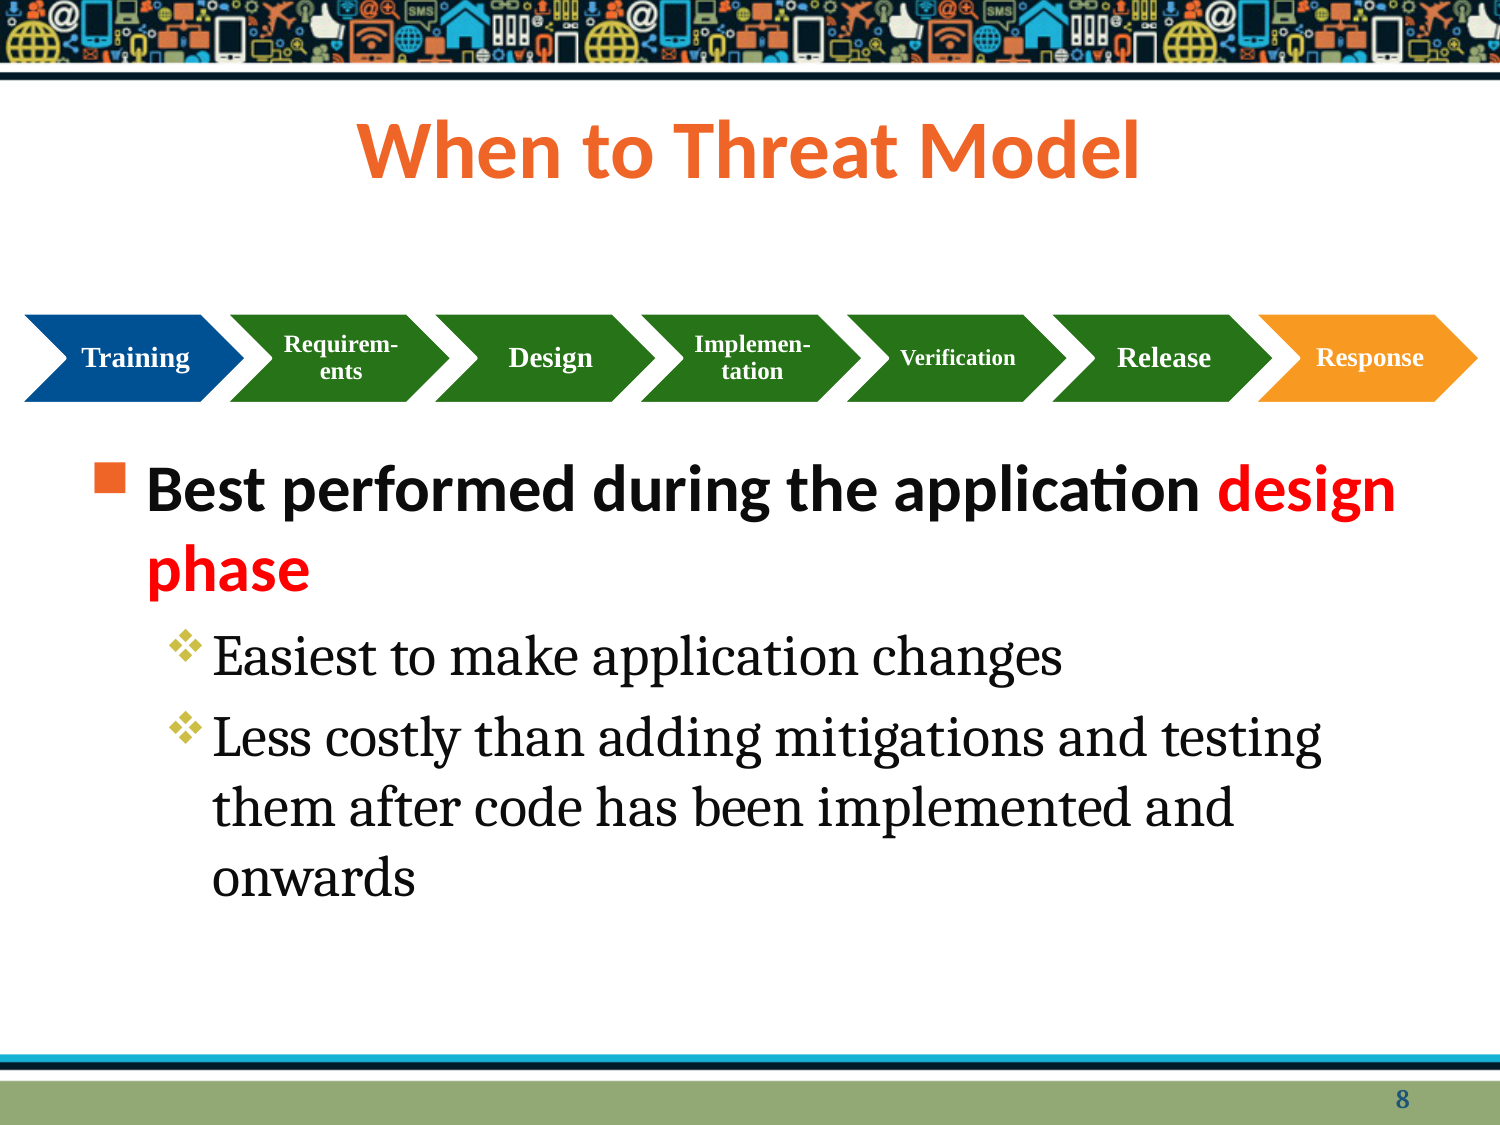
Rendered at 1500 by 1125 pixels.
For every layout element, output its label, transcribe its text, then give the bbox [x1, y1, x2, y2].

slide_number 8 [1112, 1049, 1426, 1125]
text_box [18, 312, 222, 405]
list Best performed during the application design phase Easiest to make application changes Less costly than adding mitigations and testing them after code has been implemented and onwards [75, 437, 1425, 1005]
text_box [1046, 312, 1250, 405]
title When to Threat Model [75, 87, 1425, 204]
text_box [224, 312, 427, 405]
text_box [1252, 312, 1482, 405]
picture [924, 0, 930, 8]
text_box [429, 312, 633, 405]
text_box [841, 312, 1044, 405]
picture [0, 0, 1500, 1125]
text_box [635, 312, 839, 405]
